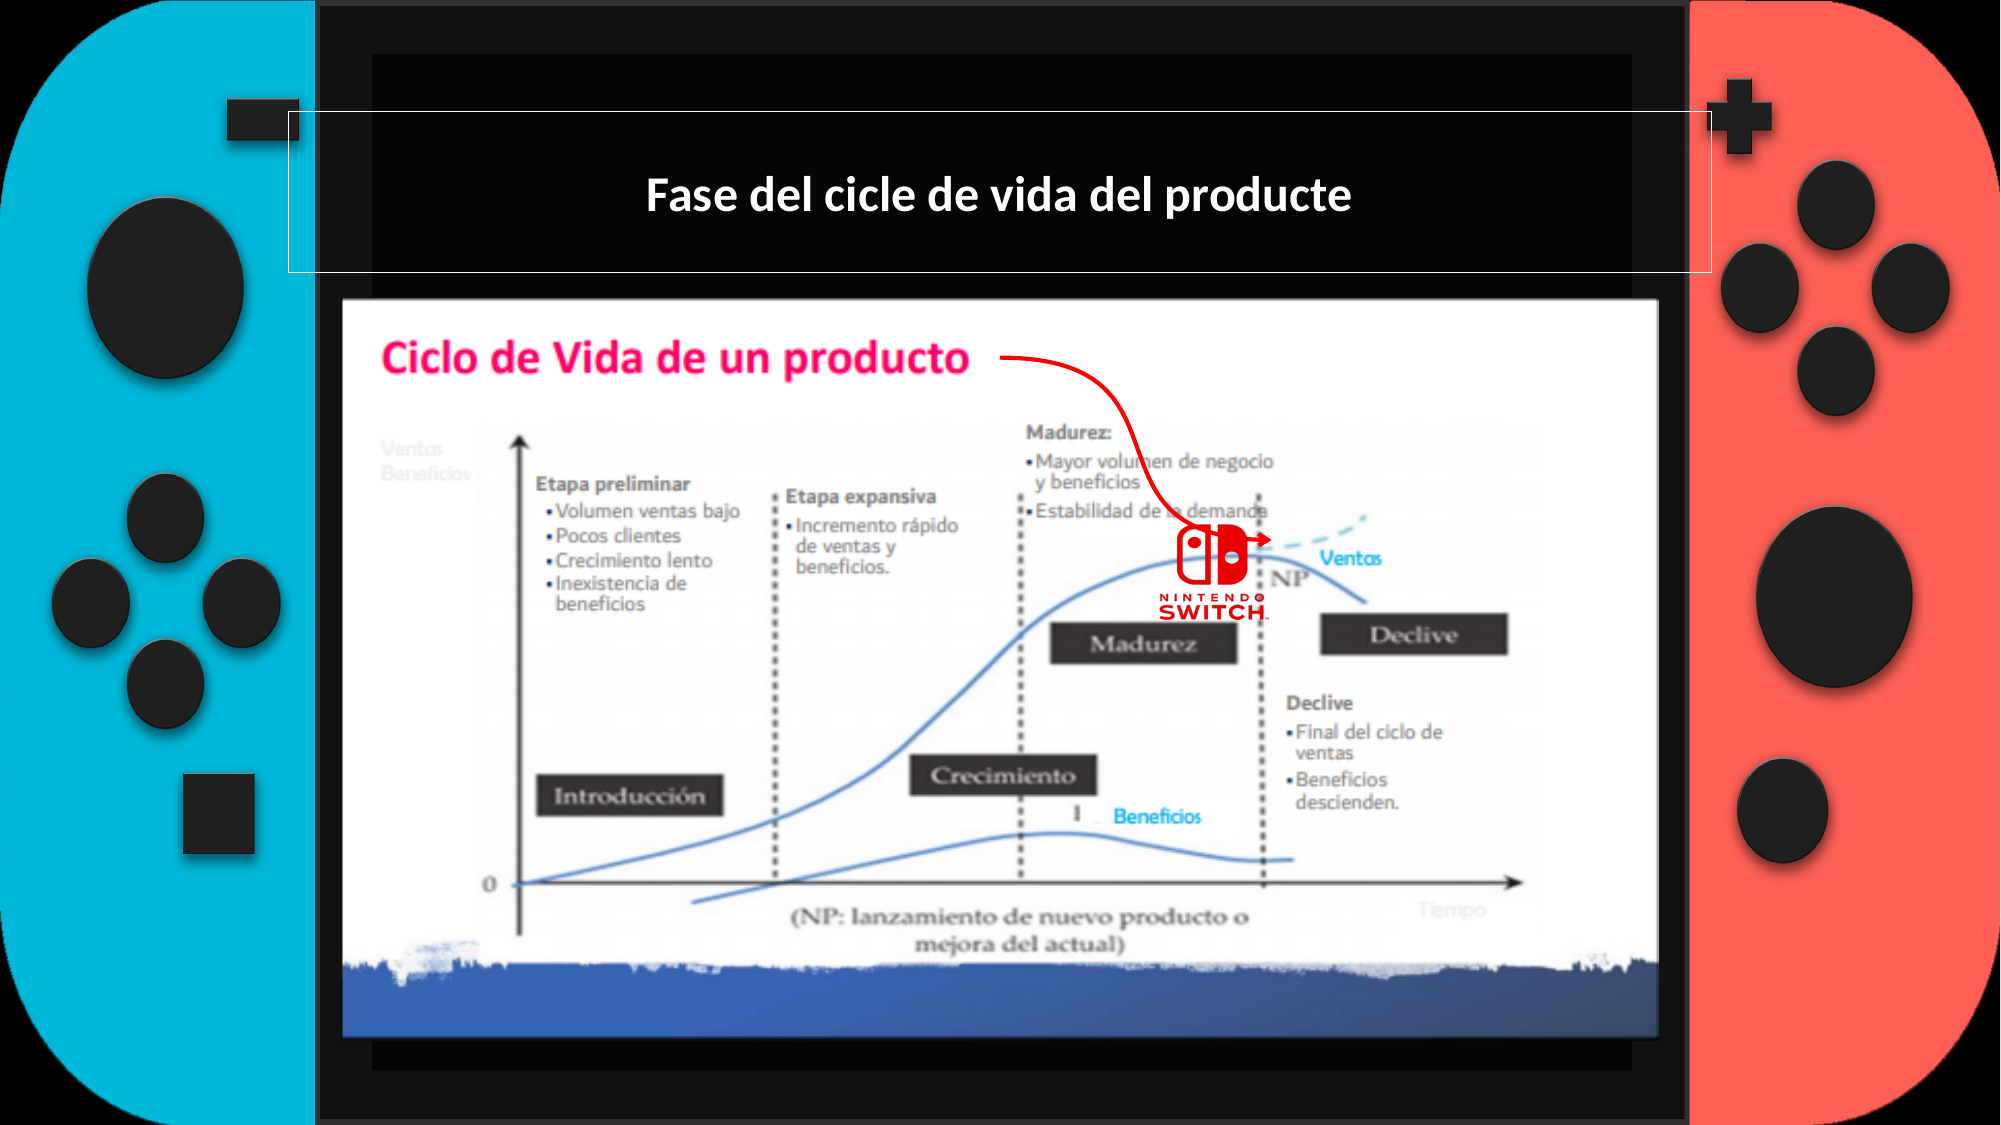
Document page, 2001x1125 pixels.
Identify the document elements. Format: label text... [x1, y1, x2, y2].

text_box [999, 357, 1272, 540]
text_box [1852, 971, 1976, 1095]
picture [0, 0, 2001, 1125]
text_box Fase del cicle de vida del producte [288, 111, 1712, 273]
